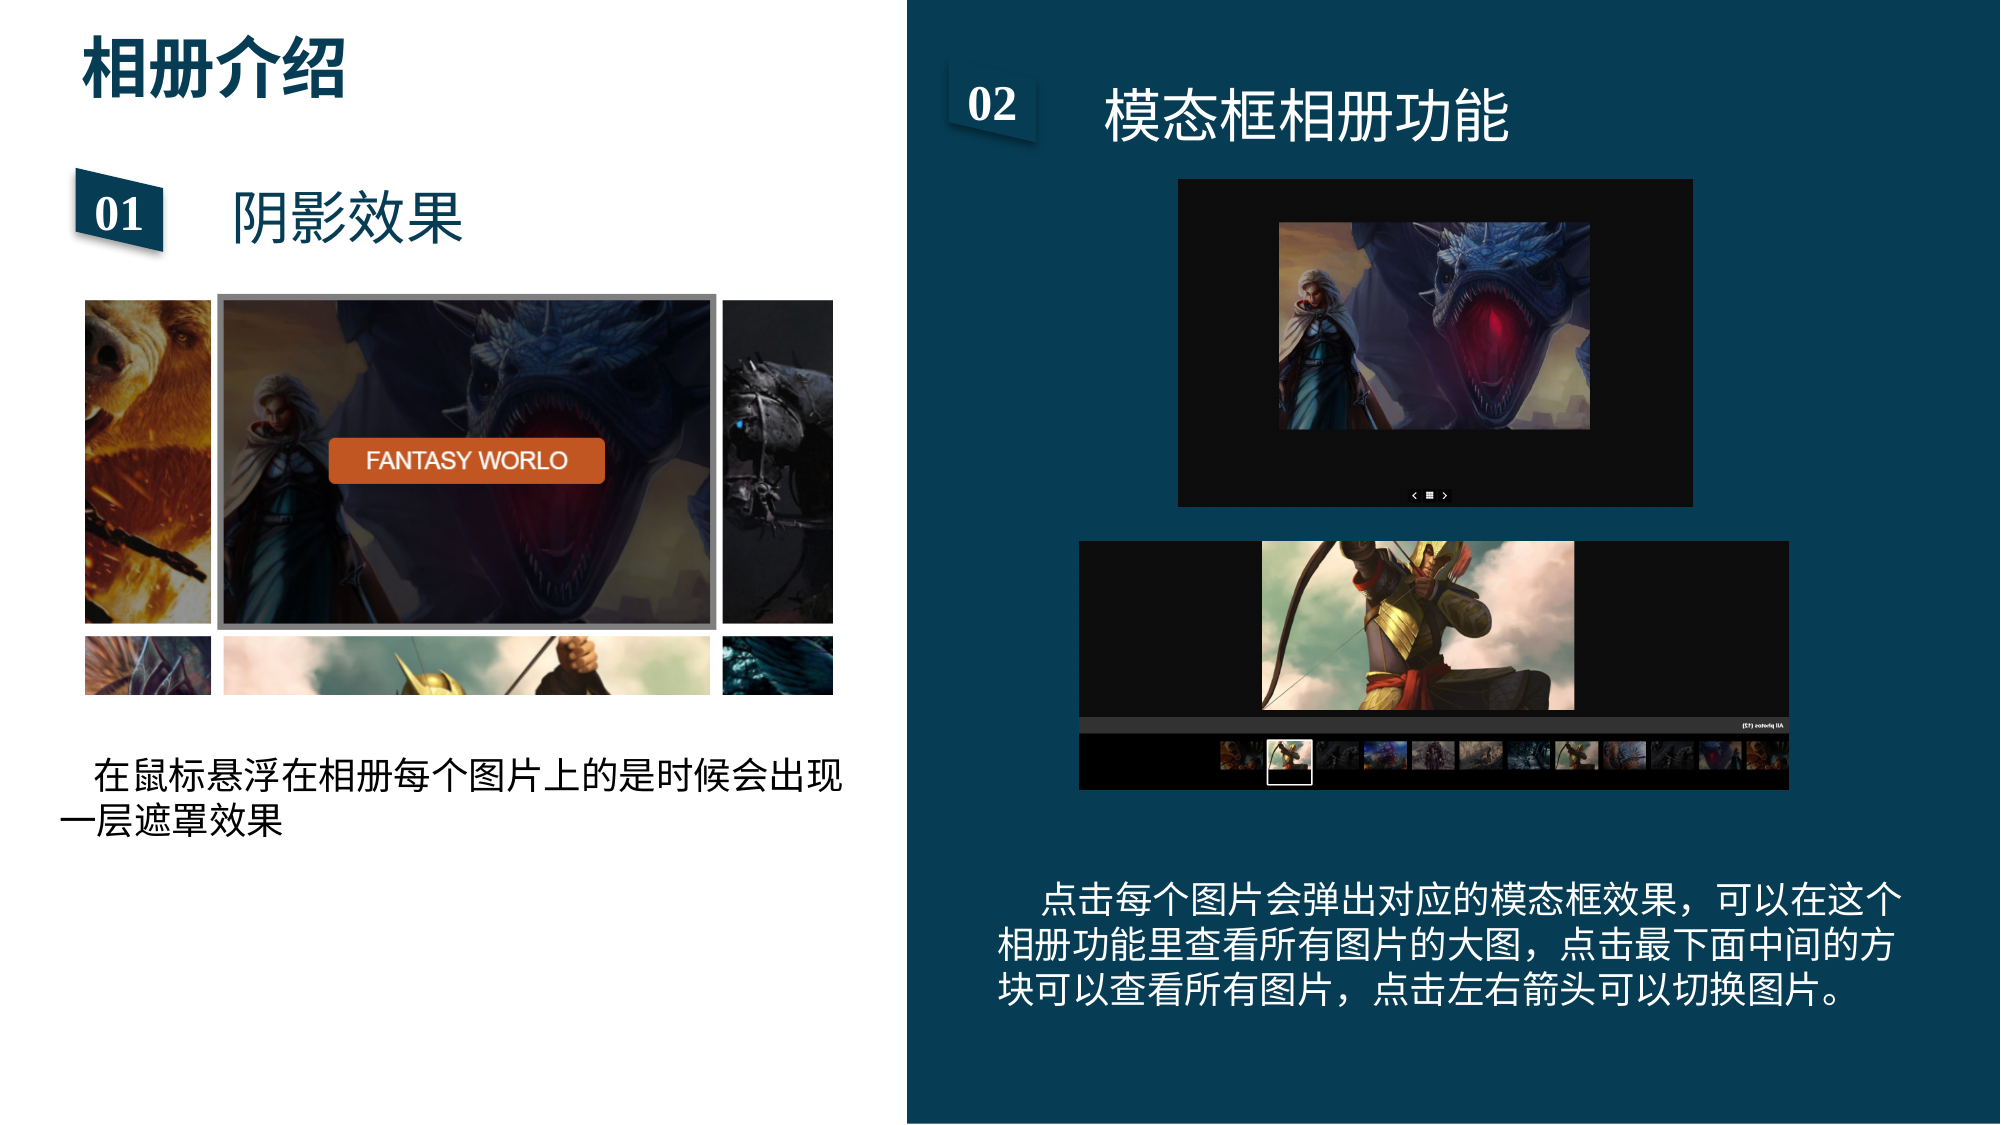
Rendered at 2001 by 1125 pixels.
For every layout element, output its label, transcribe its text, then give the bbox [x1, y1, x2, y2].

text_box 在鼠标悬浮在相册每个图片上的是时候会出现一层遮罩效果 [44, 745, 861, 850]
text_box 点击每个图片会弹出对应的模态框效果，可以在这个相册功能里查看所有图片的大图，点击最下面中间的方块可以查看所有图片，点击左右箭头可以切换图片。 [982, 869, 1925, 1019]
picture [1179, 180, 1692, 506]
text_box 相册介绍 [81, 30, 438, 113]
picture [85, 274, 833, 695]
text_box 阴影效果 [216, 174, 480, 259]
picture [1080, 542, 1788, 789]
text_box 01 [74, 166, 165, 254]
text_box [906, 0, 2000, 1125]
text_box 模态框相册功能 [1088, 71, 1526, 157]
text_box 02 [947, 57, 1038, 144]
